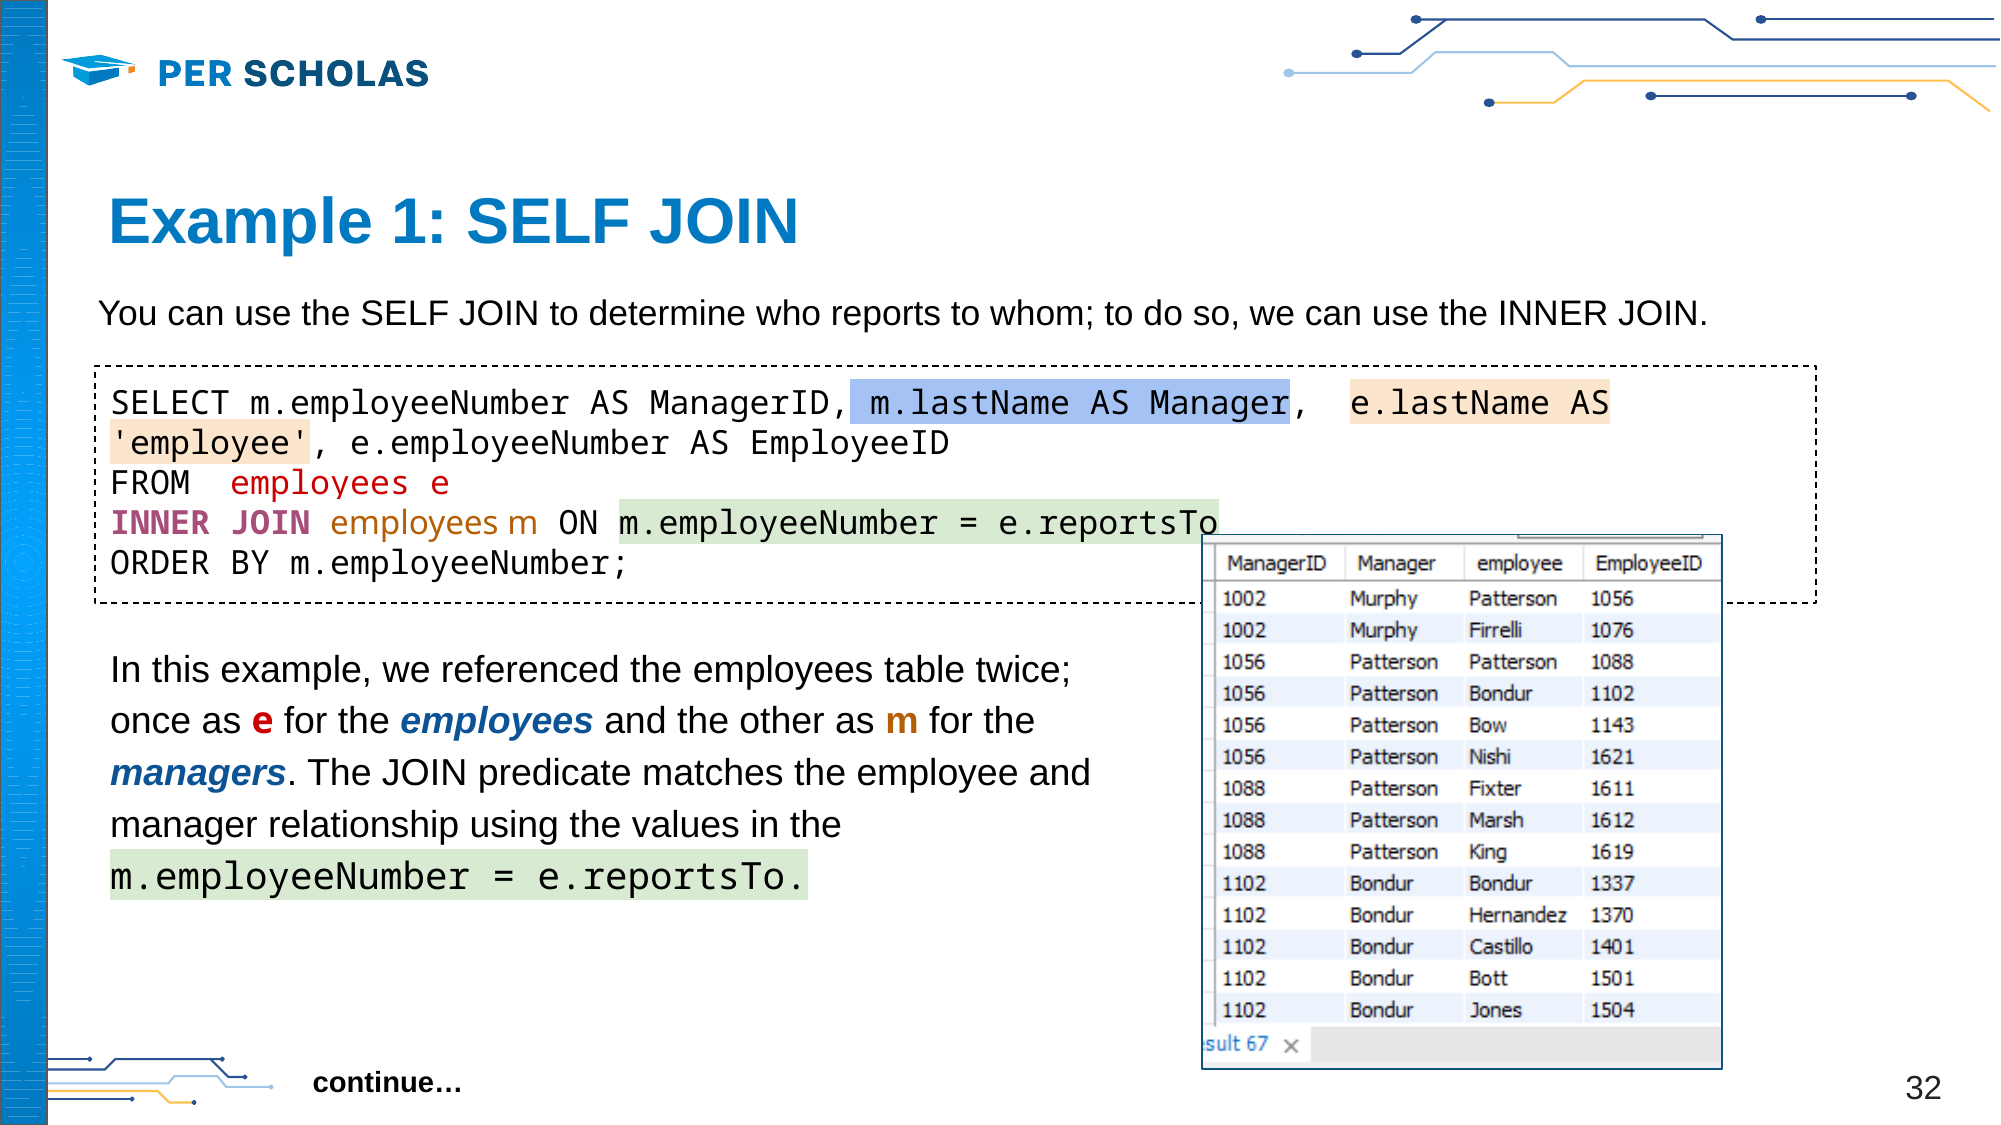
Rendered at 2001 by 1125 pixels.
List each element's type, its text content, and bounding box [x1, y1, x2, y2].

picture [1202, 535, 1722, 1069]
picture [48, 23, 452, 110]
text_box You can use the SELF JOIN to determine who reports to whom; to do so, we can use the INNER JOIN. [82, 275, 1918, 348]
text_box In this example, we referenced the employees table twice; once as e for the employees and the other as m for the managers. The JOIN predicate matches the employee and manager relationship using the values in the m.employeeNumber = e.reportsTo. [95, 623, 1166, 983]
text_box continue… [297, 1047, 660, 1113]
slide_number ‹#› [1860, 1024, 1988, 1114]
text_box SELECT m.employeeNumber AS ManagerID, m.lastName AS Manager, e.lastName AS 'employee', e.employeeNumber AS EmployeeID FROM employees e INNER JOIN employees m ON m.employeeNumber = e.reportsTo ORDER BY m.employeeNumber; [95, 366, 1817, 604]
title Example 1: SELF JOIN [93, 159, 1869, 275]
